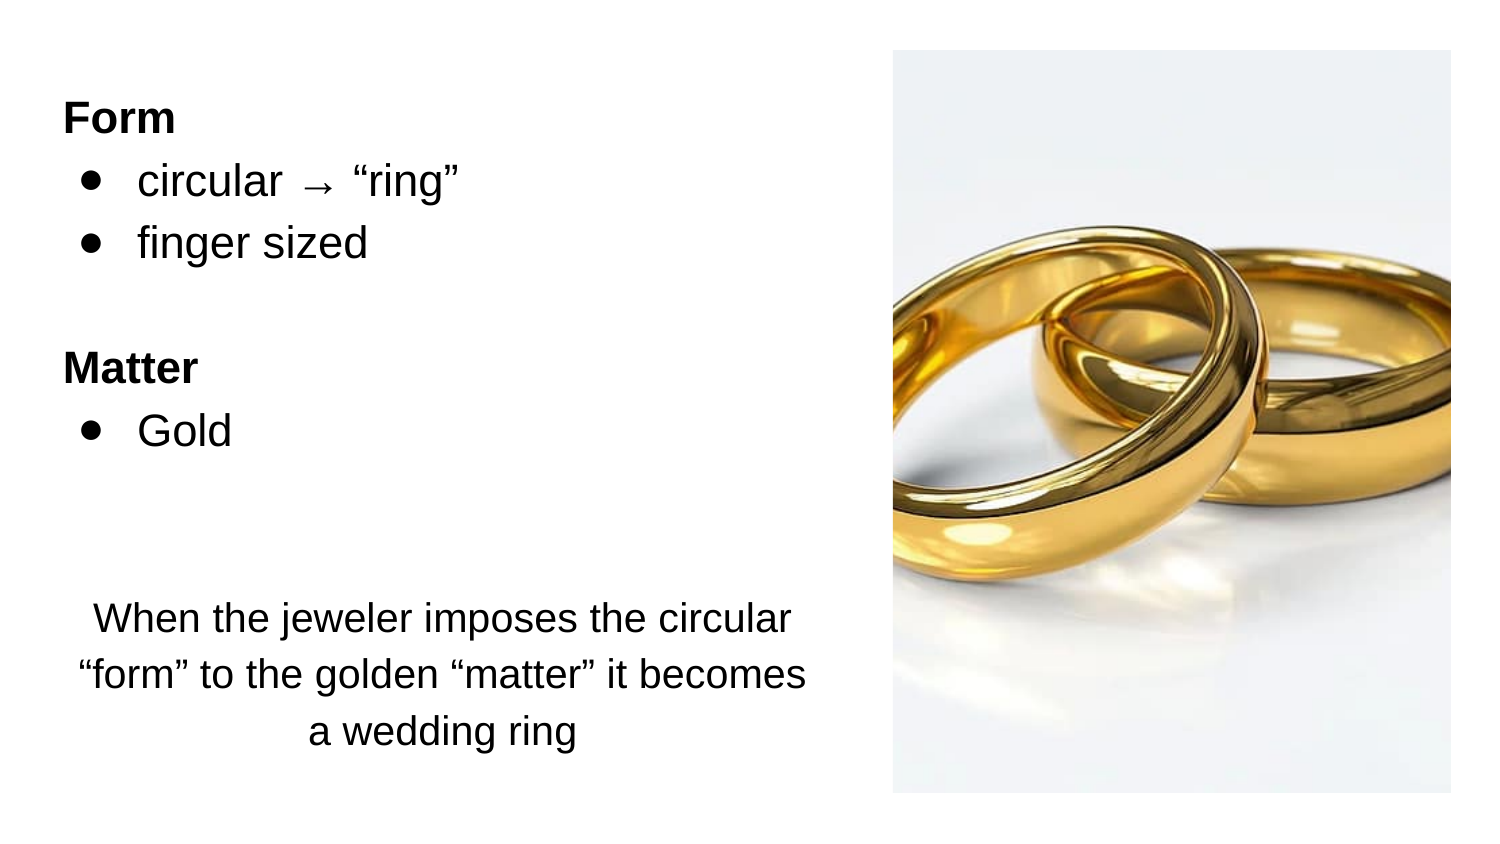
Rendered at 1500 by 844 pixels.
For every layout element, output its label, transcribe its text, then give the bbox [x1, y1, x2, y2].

picture [892, 50, 1452, 793]
list Form circular → “ring” finger sized Matter Gold When the jeweler imposes the circular “form” to the golden “matter” it becomes a wedding ring [47, 65, 838, 771]
